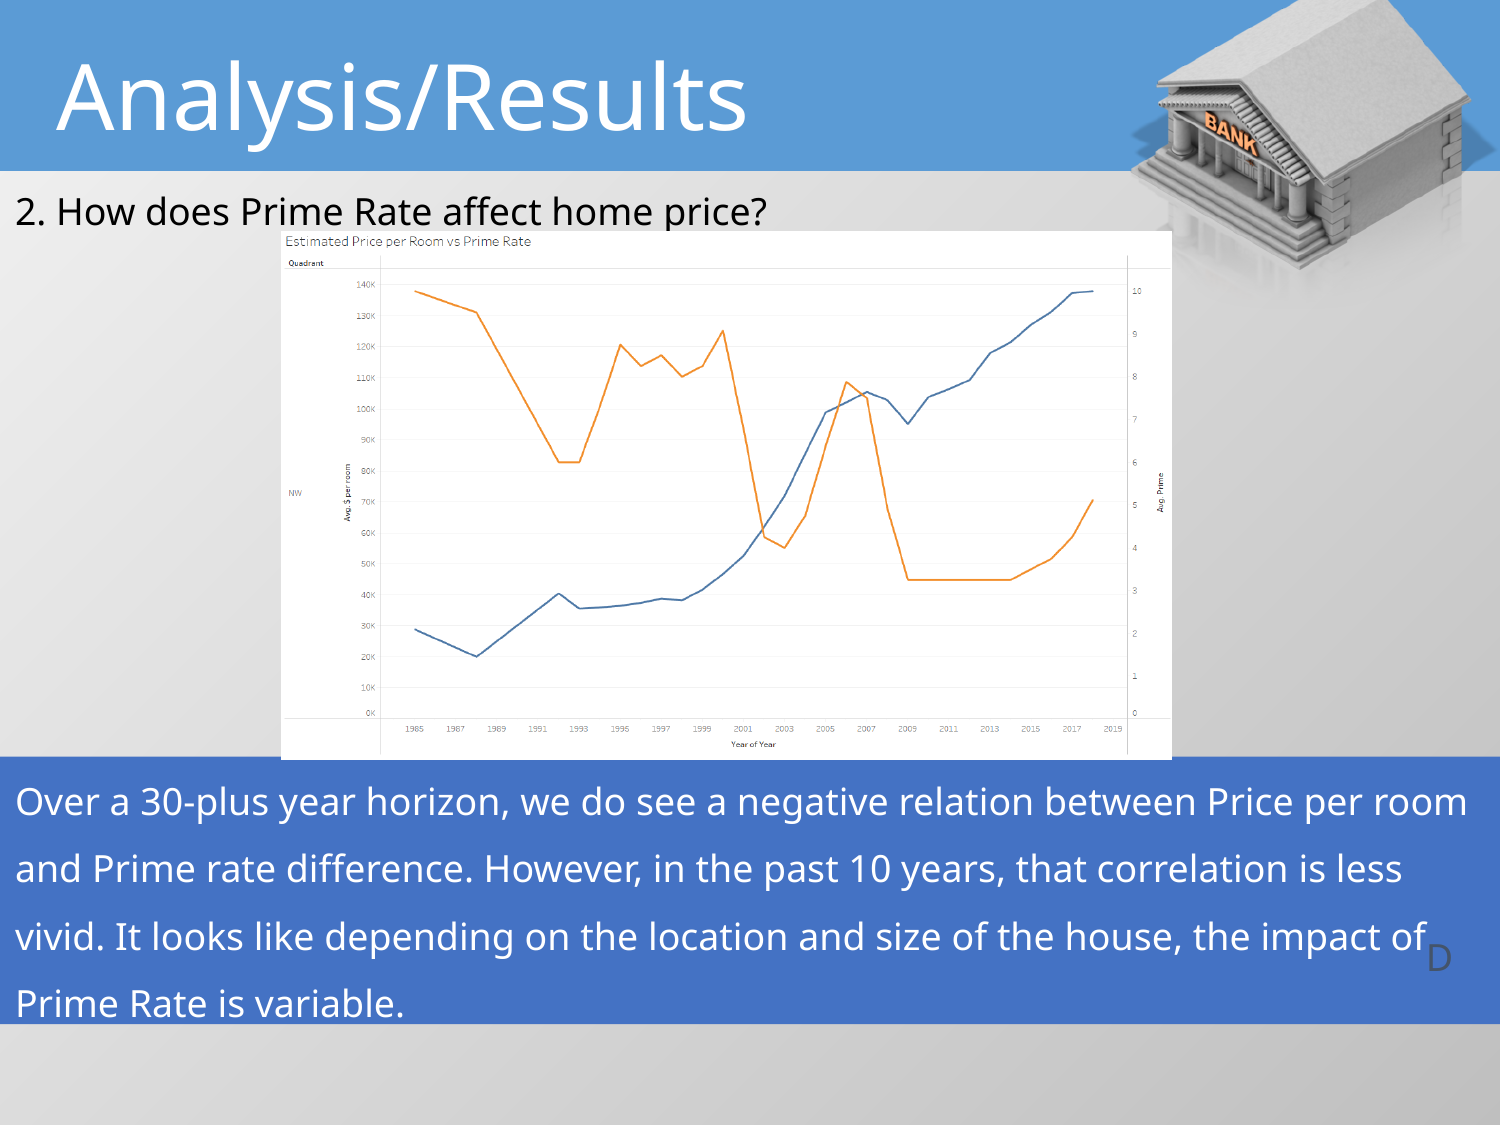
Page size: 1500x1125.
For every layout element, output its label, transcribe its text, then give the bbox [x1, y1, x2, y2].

text_box Over a 30-plus year horizon, we do see a negative relation between Price per room and Prime rate difference. However, in the past 10 years, that correlation is less vivid. It looks like depending on the location and size of the house, the impact of Prime Rate is variable. [0, 740, 1500, 1067]
picture [281, 0, 1500, 761]
title Analysis/Results [41, 36, 1120, 131]
title 2. How does Prime Rate affect home price? [0, 150, 791, 496]
